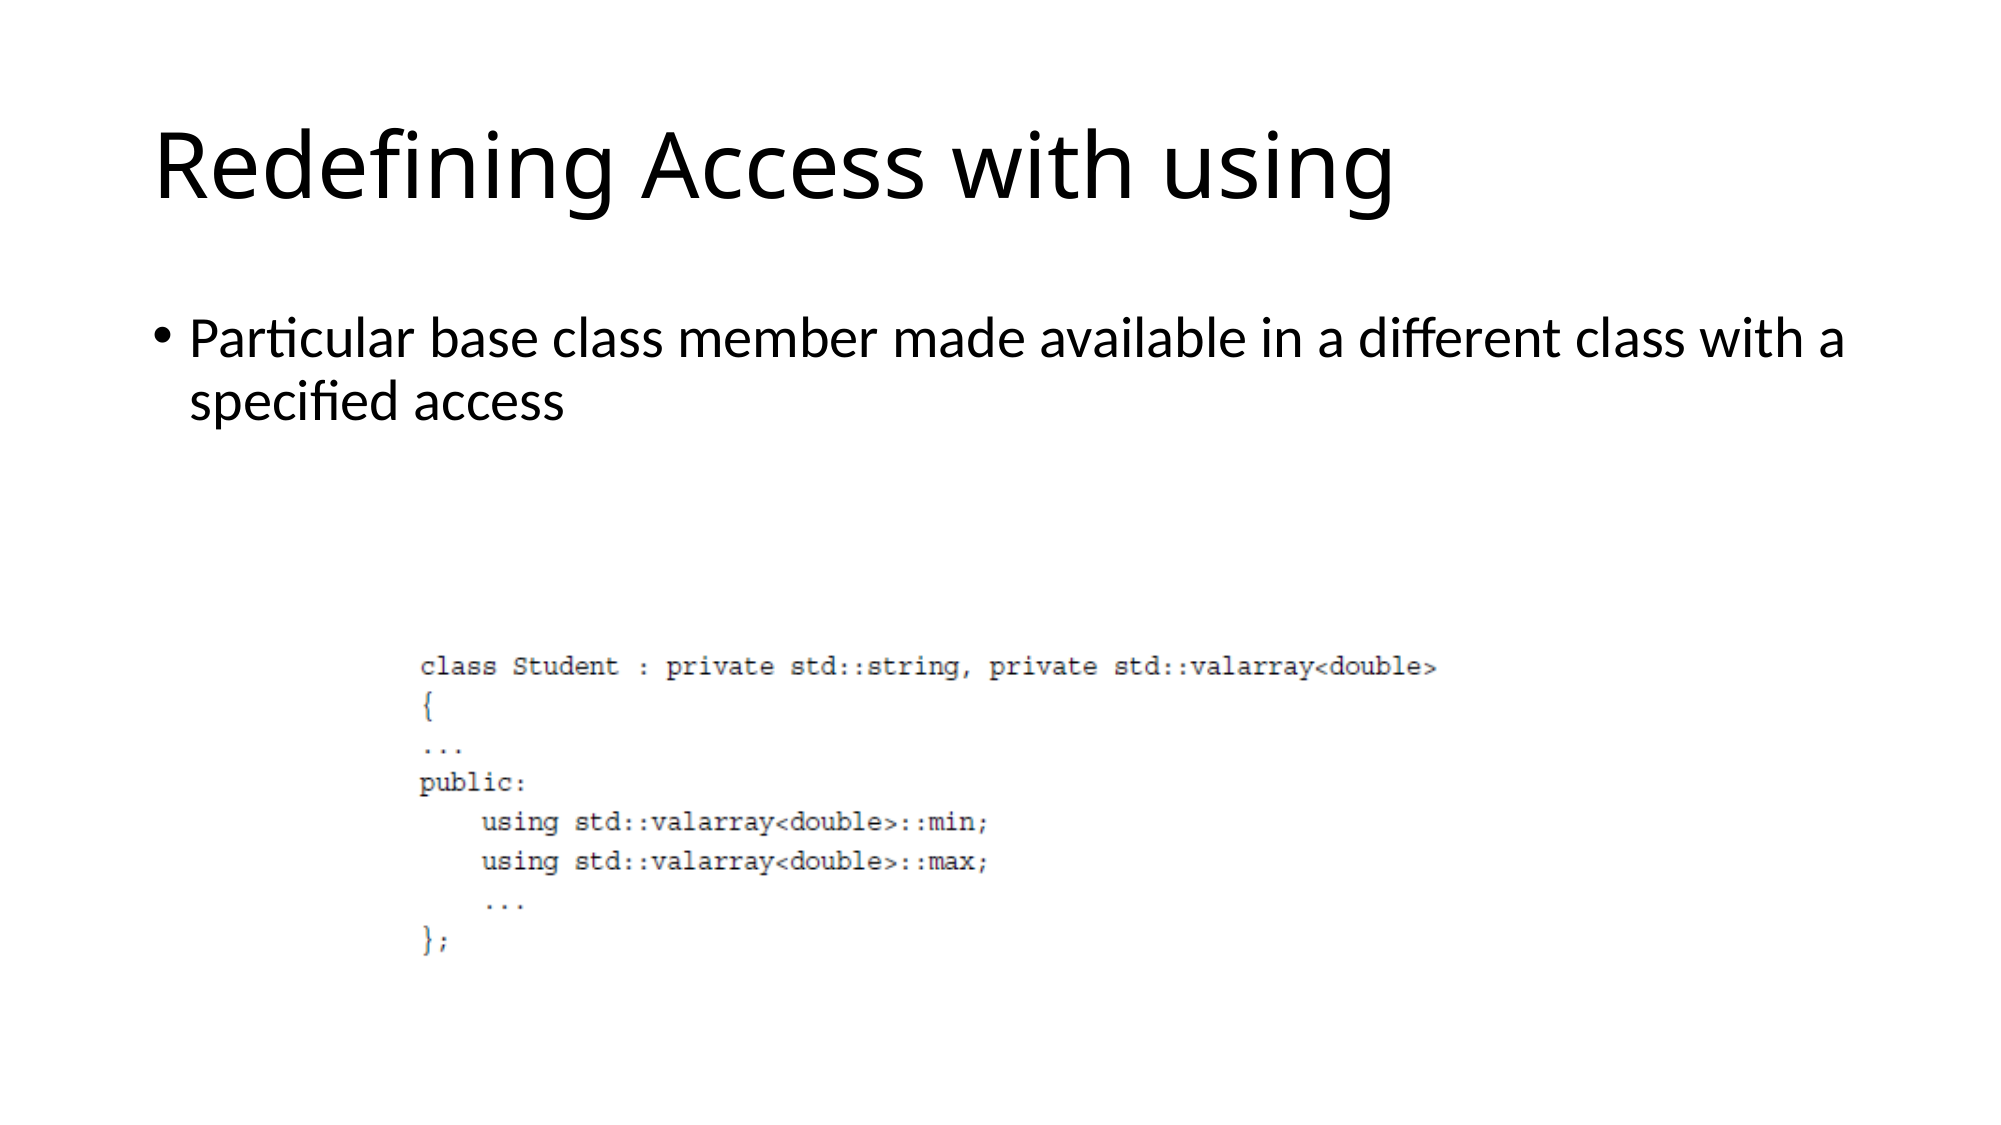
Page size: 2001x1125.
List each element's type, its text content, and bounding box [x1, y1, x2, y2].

title Redefining Access with using [137, 59, 1863, 278]
picture [398, 645, 1461, 959]
list Particular base class member made available in a different class with a specified access [137, 299, 1863, 1014]
